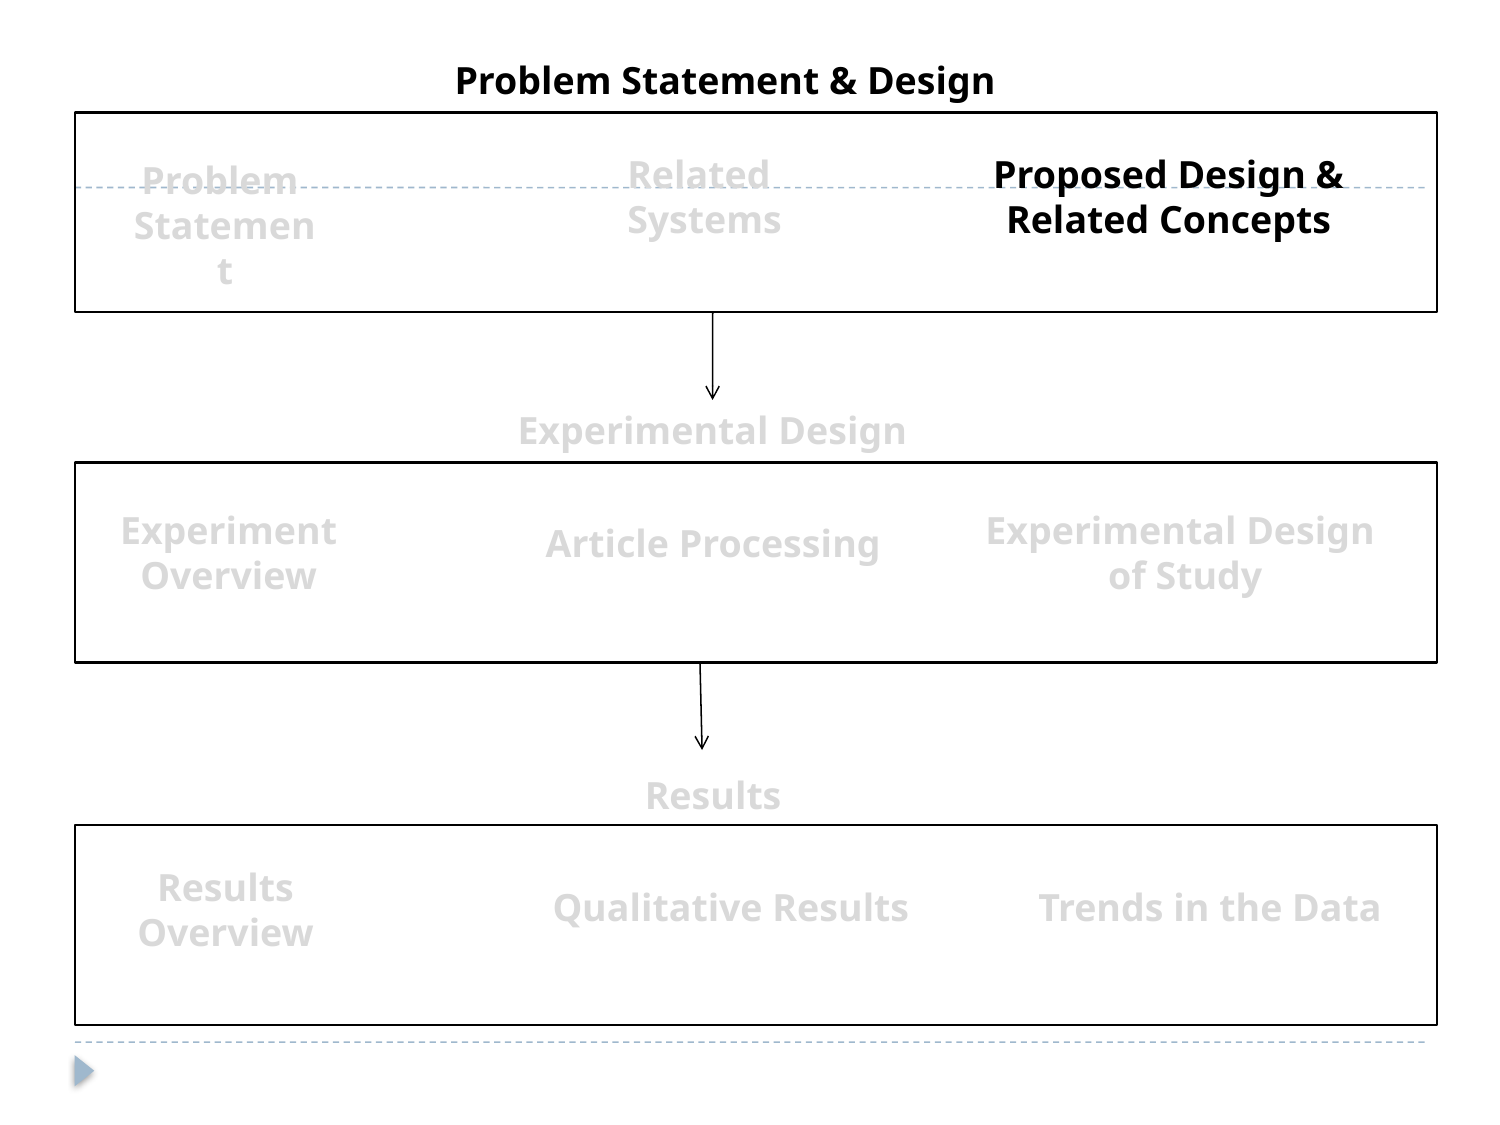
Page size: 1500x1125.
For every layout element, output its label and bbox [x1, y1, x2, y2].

text_box [74, 49, 1438, 1026]
text_box [656, 704, 745, 708]
